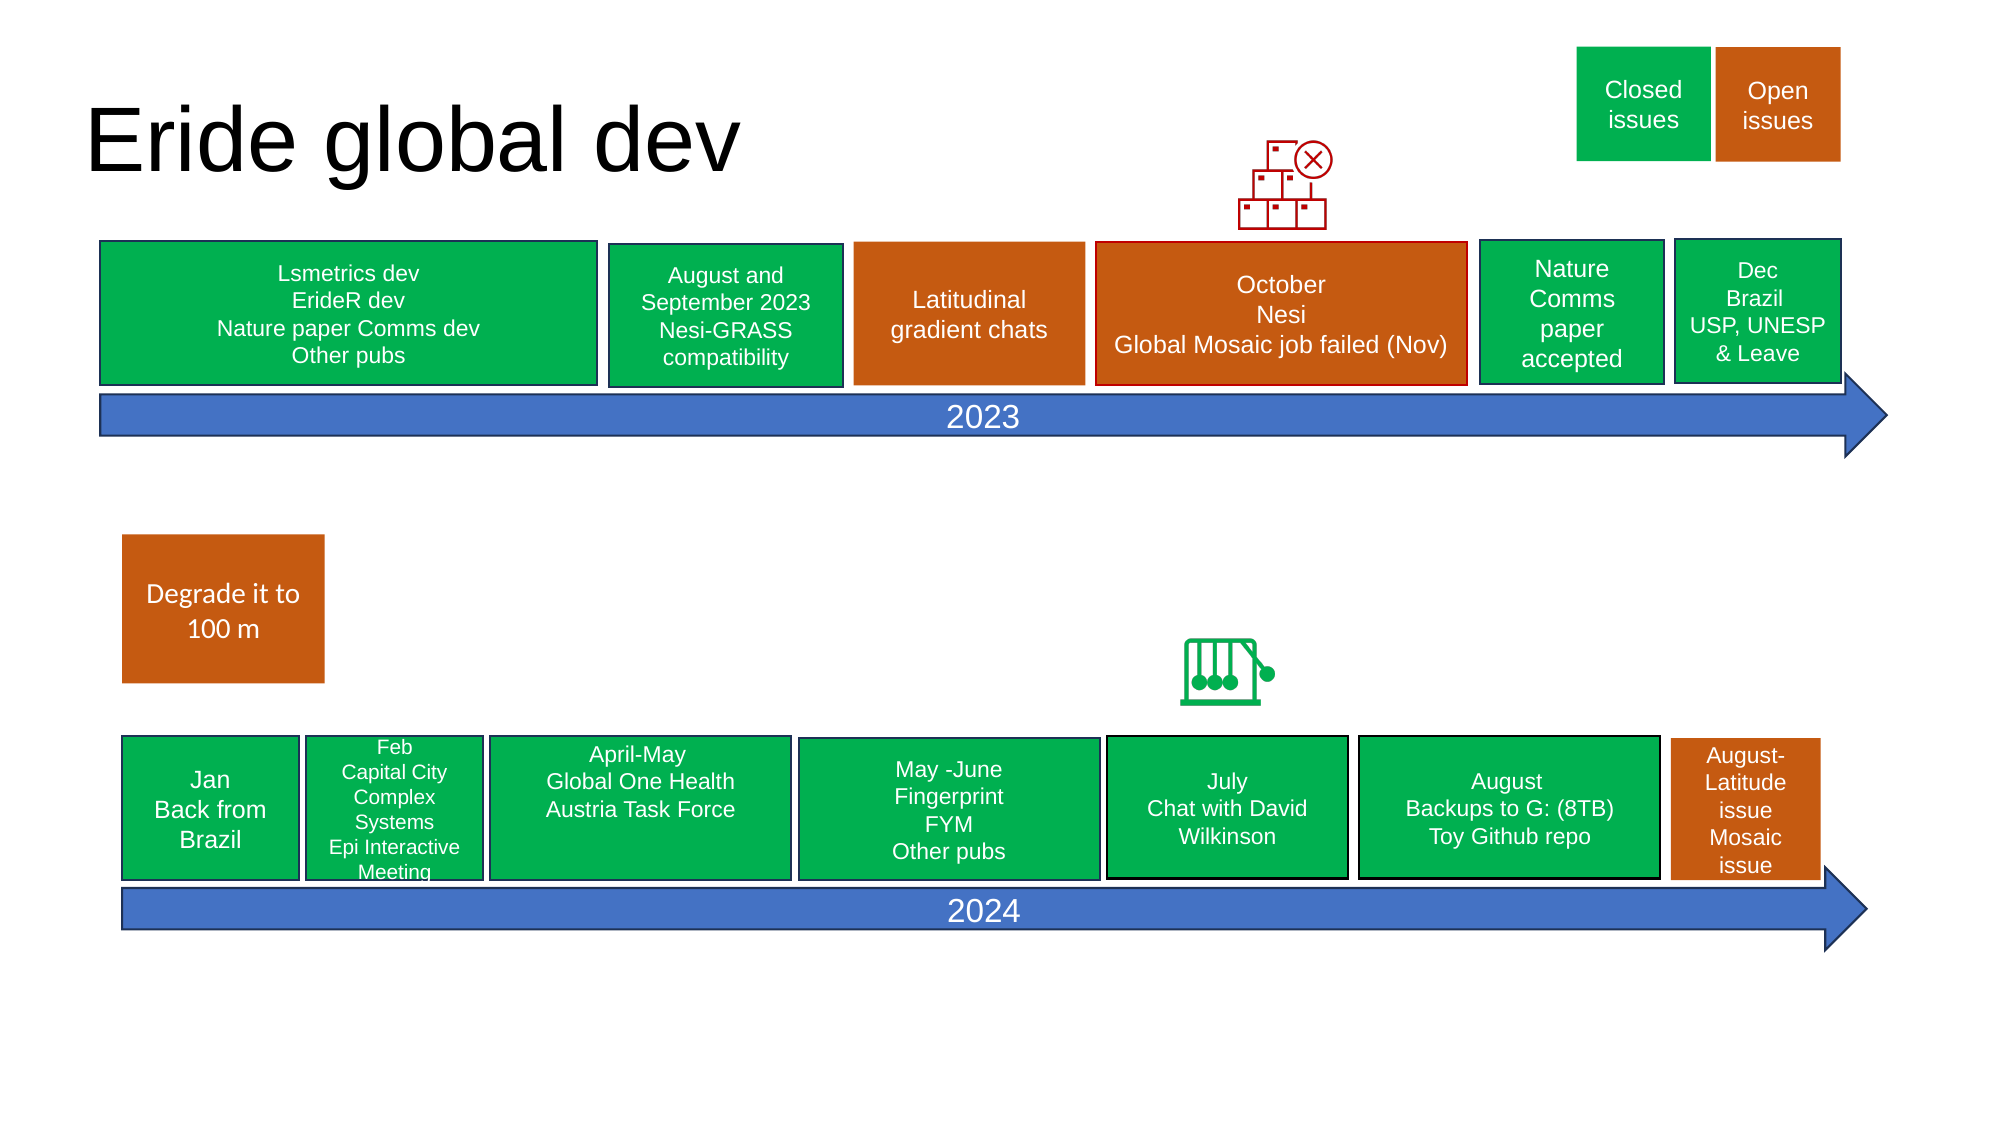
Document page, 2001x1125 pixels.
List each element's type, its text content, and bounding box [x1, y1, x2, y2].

text_box Degrade it to 100 m [121, 533, 326, 684]
text_box April-May Global One Health Austria Task Force [489, 735, 792, 881]
text_box 2023 [99, 371, 1889, 459]
text_box Latitudinal gradient chats [853, 241, 1086, 386]
text_box Closed issues [1576, 46, 1712, 162]
text_box Lsmetrics dev ErideR dev Nature paper Comms dev Other pubs [99, 240, 598, 386]
text_box Jan Back from Brazil [121, 735, 300, 881]
text_box Feb Capital City Complex Systems Epi Interactive Meeting [305, 735, 484, 881]
text_box Dec Brazil USP, UNESP & Leave [1674, 238, 1842, 384]
title Eride global dev [69, 33, 1795, 251]
text_box Open issues [1715, 46, 1842, 163]
text_box May -June Fingerprint FYM Other pubs [798, 737, 1101, 881]
text_box 2024 [121, 864, 1869, 953]
picture [1178, 623, 1277, 722]
text_box August and September 2023 Nesi-GRASS compatibility [608, 243, 844, 388]
text_box August Backups to G: (8TB) Toy Github repo [1358, 735, 1661, 880]
text_box October Nesi Global Mosaic job failed (Nov) [1095, 241, 1468, 386]
text_box Nature Comms paper accepted [1479, 239, 1665, 385]
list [1227, 127, 1342, 243]
text_box July Chat with David Wilkinson [1106, 735, 1349, 880]
text_box August- Latitude issue Mosaic issue [1670, 737, 1822, 881]
